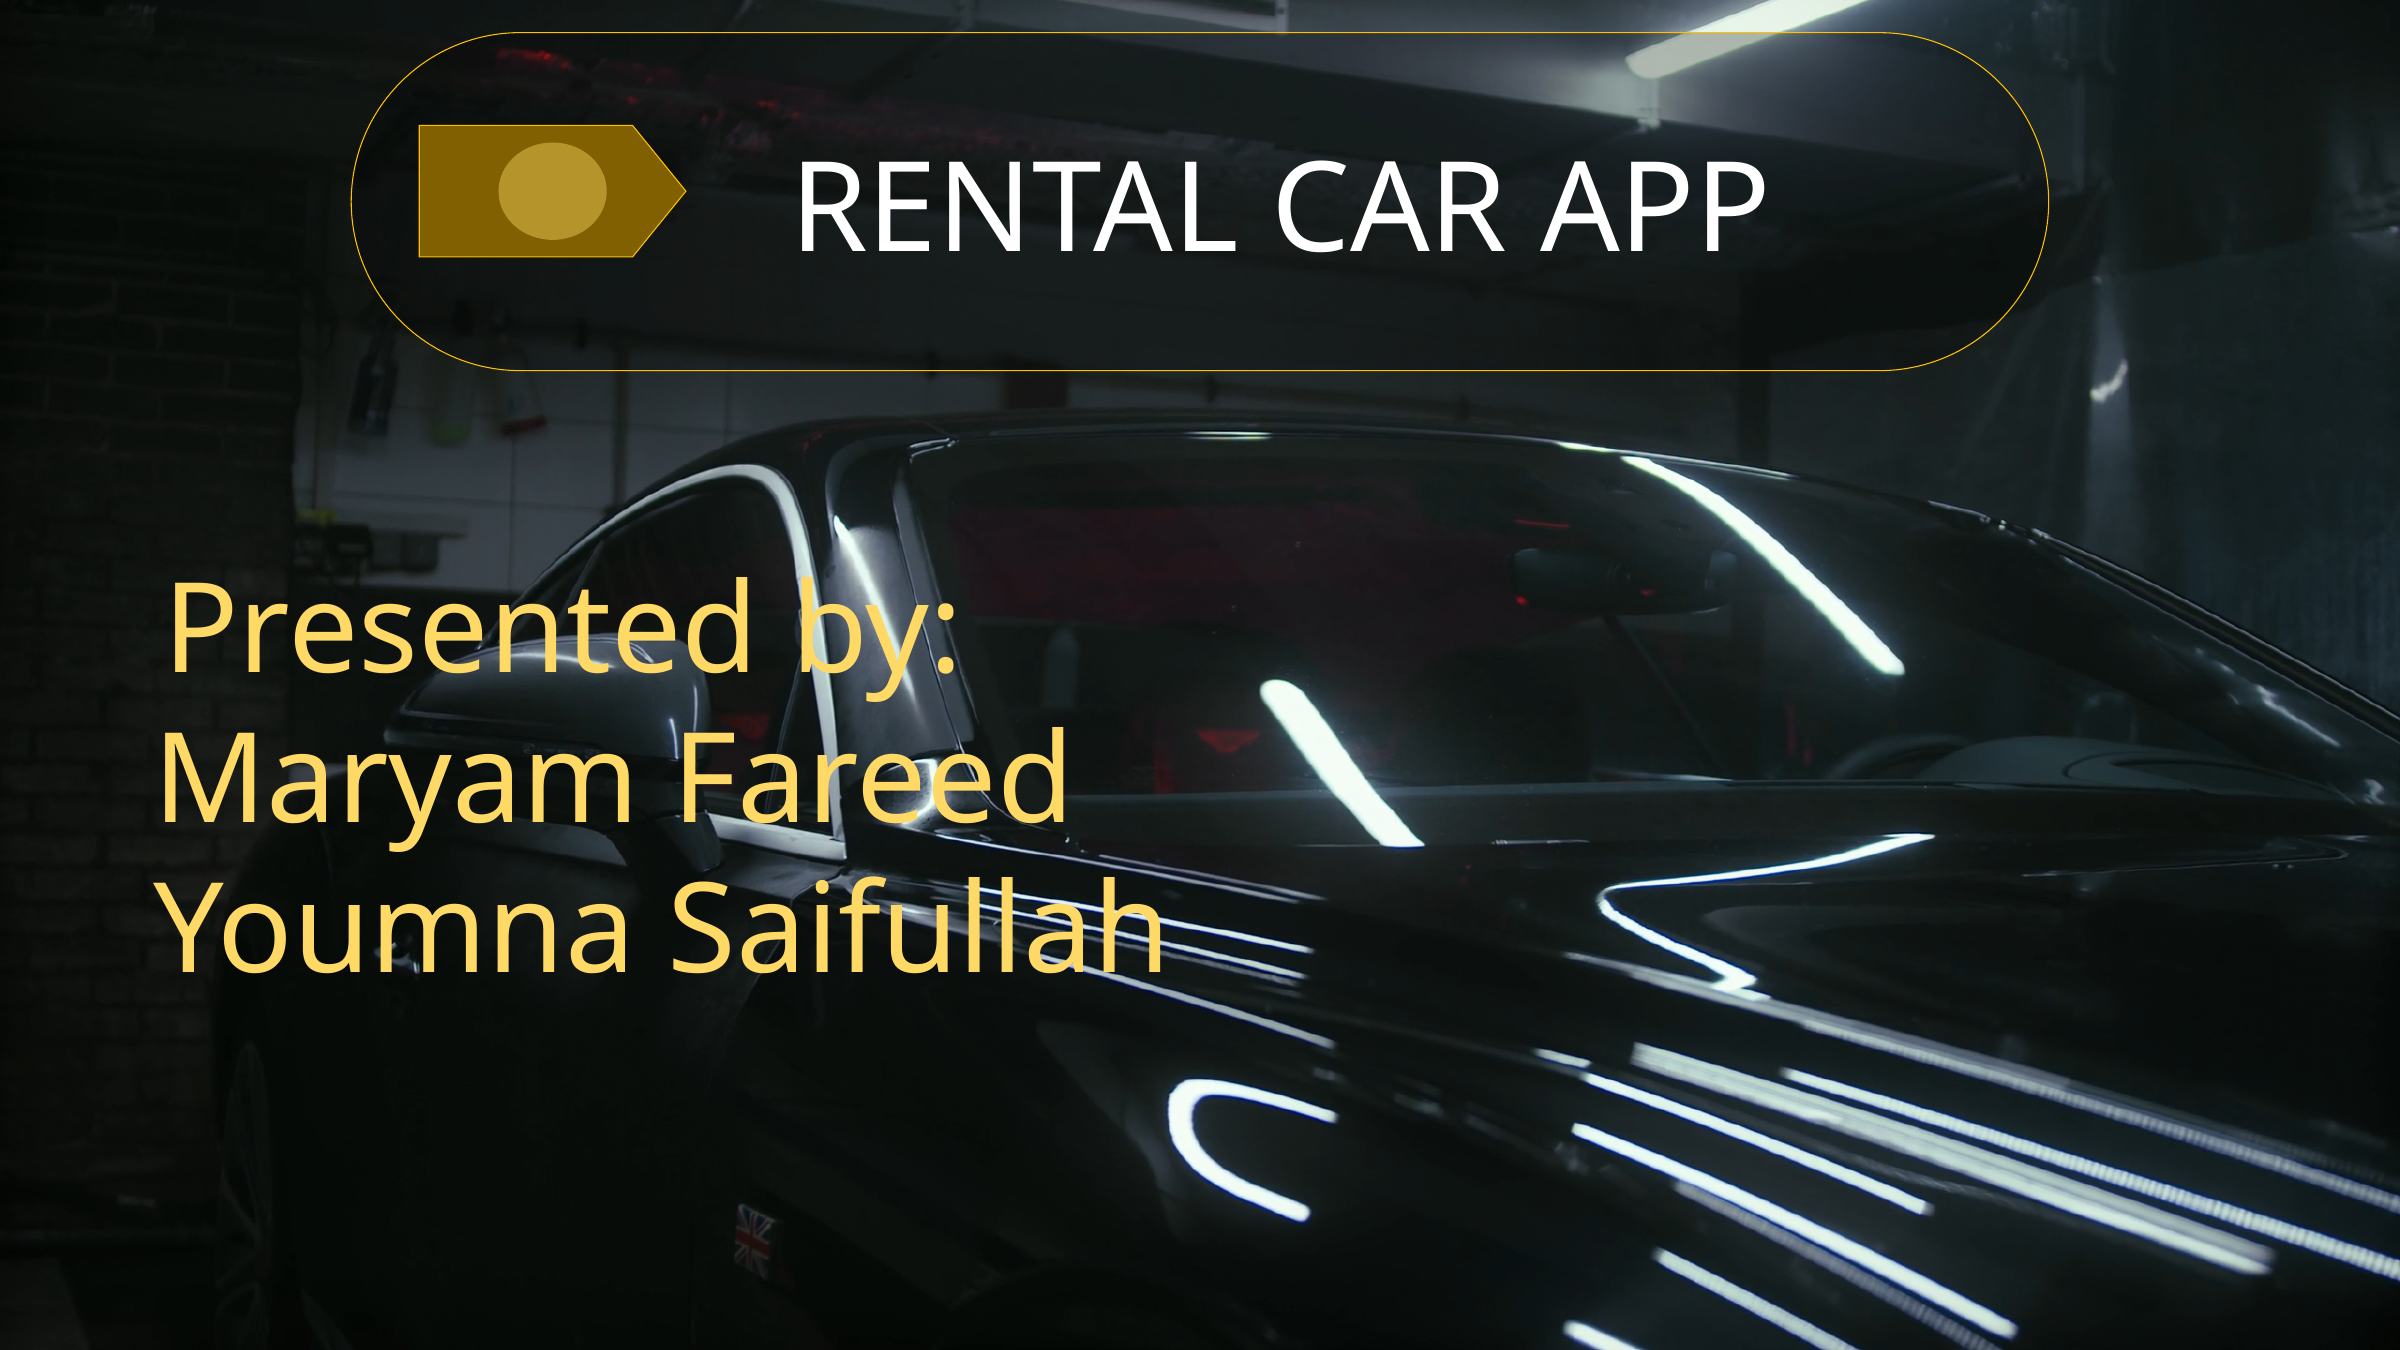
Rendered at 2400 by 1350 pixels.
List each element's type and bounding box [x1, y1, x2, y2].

text_box [0, 0, 2400, 1350]
